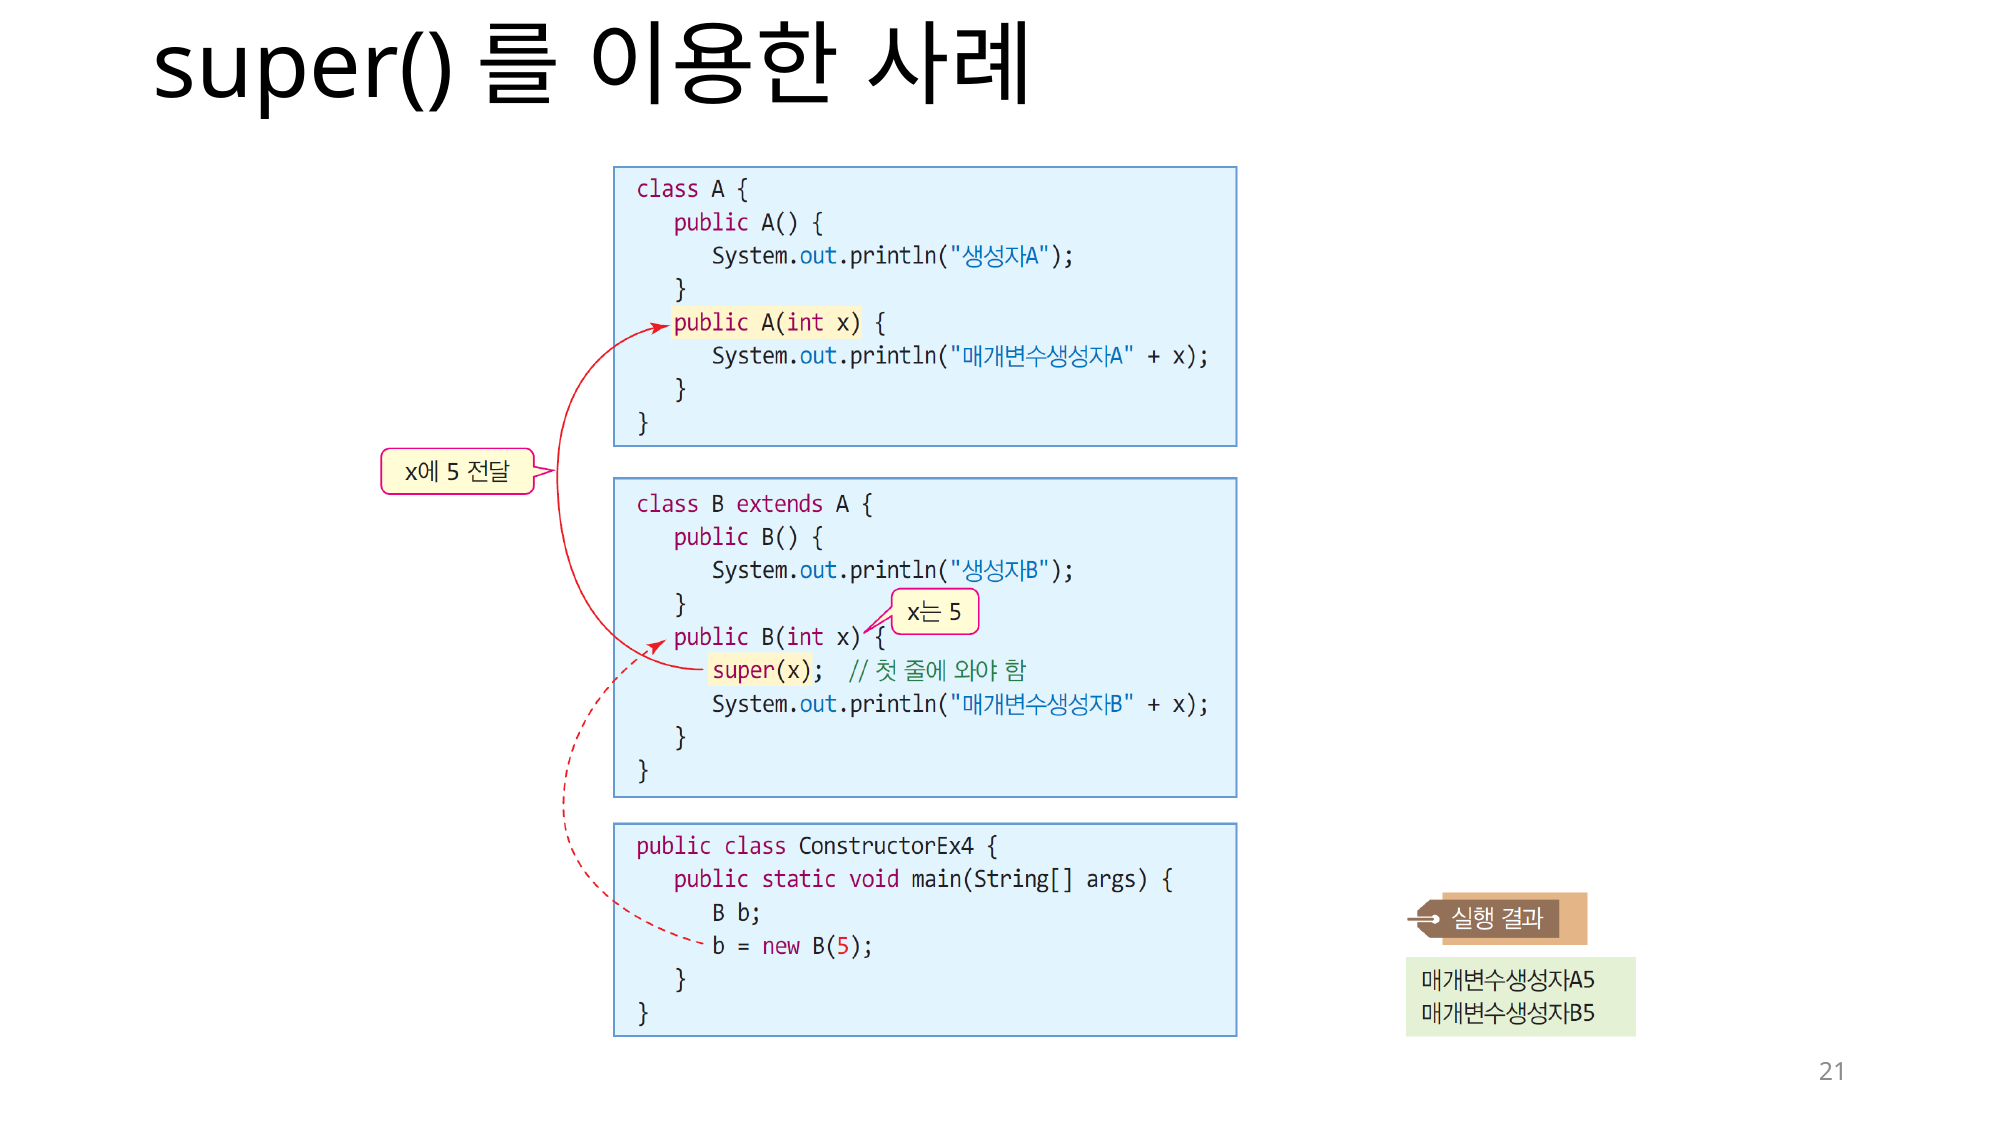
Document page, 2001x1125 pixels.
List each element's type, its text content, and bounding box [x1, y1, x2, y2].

picture [352, 152, 1648, 1043]
slide_number 21 [1412, 1042, 1863, 1103]
title super()를 이용한 사례 [137, 0, 1863, 137]
